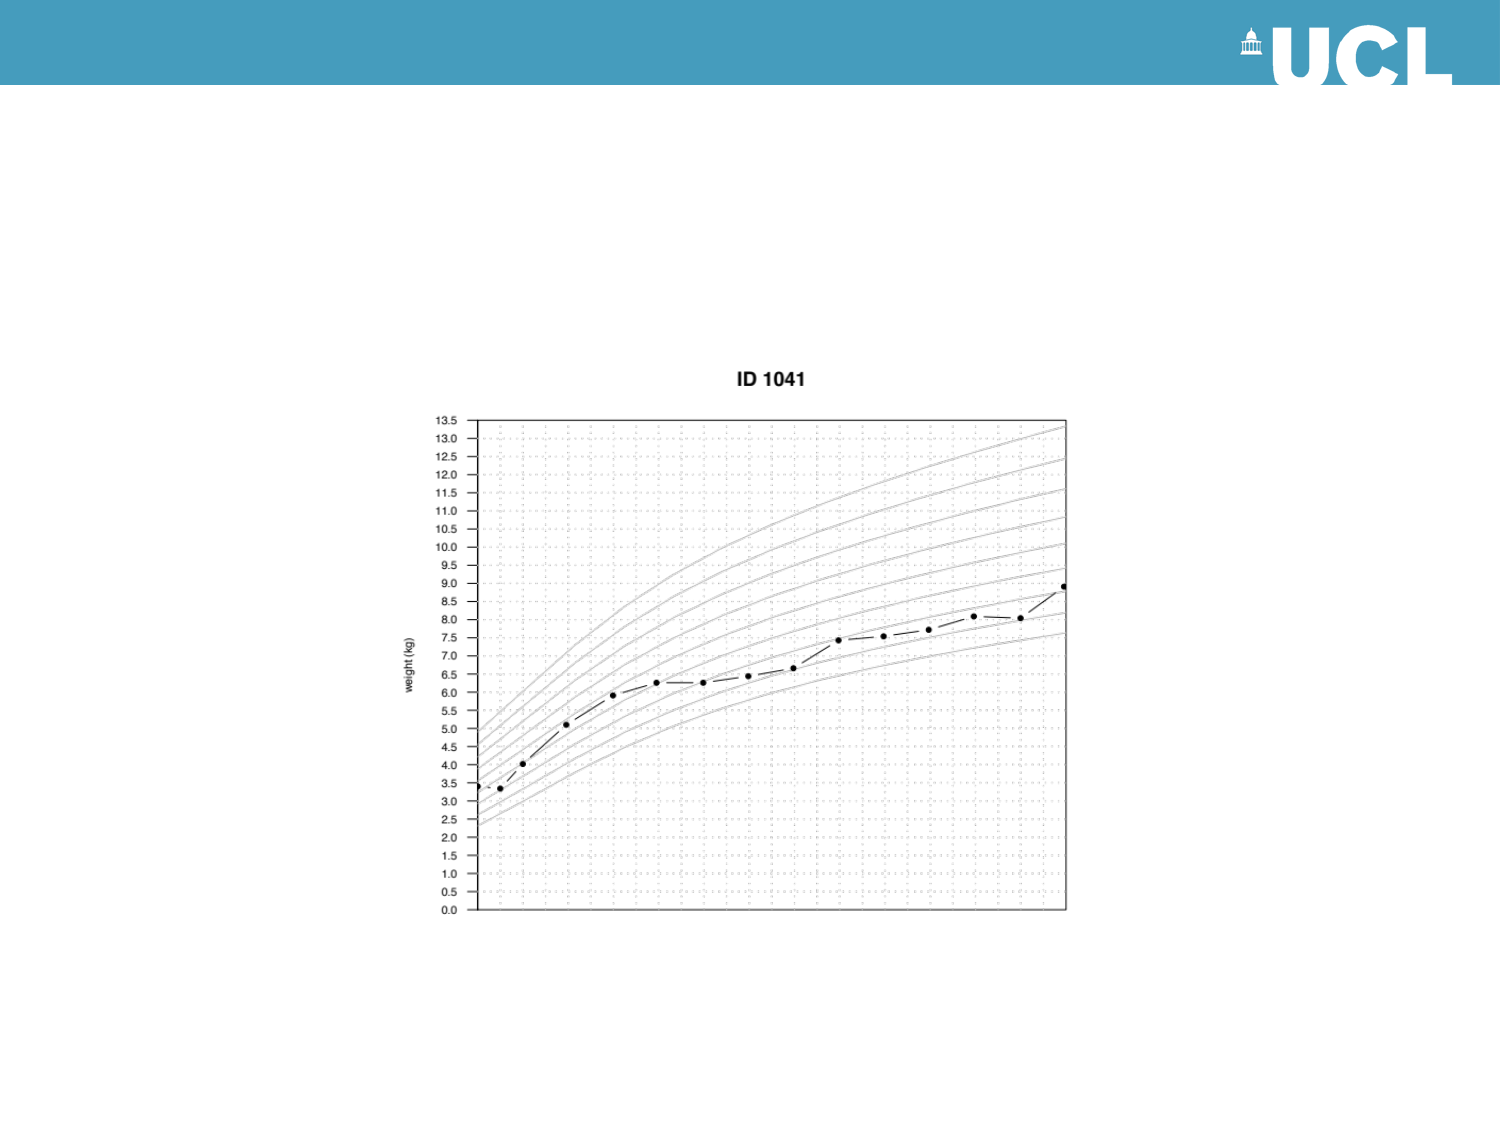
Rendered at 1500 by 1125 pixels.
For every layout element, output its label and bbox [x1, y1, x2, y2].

list [53, 337, 1448, 1012]
picture [0, 0, 1500, 85]
